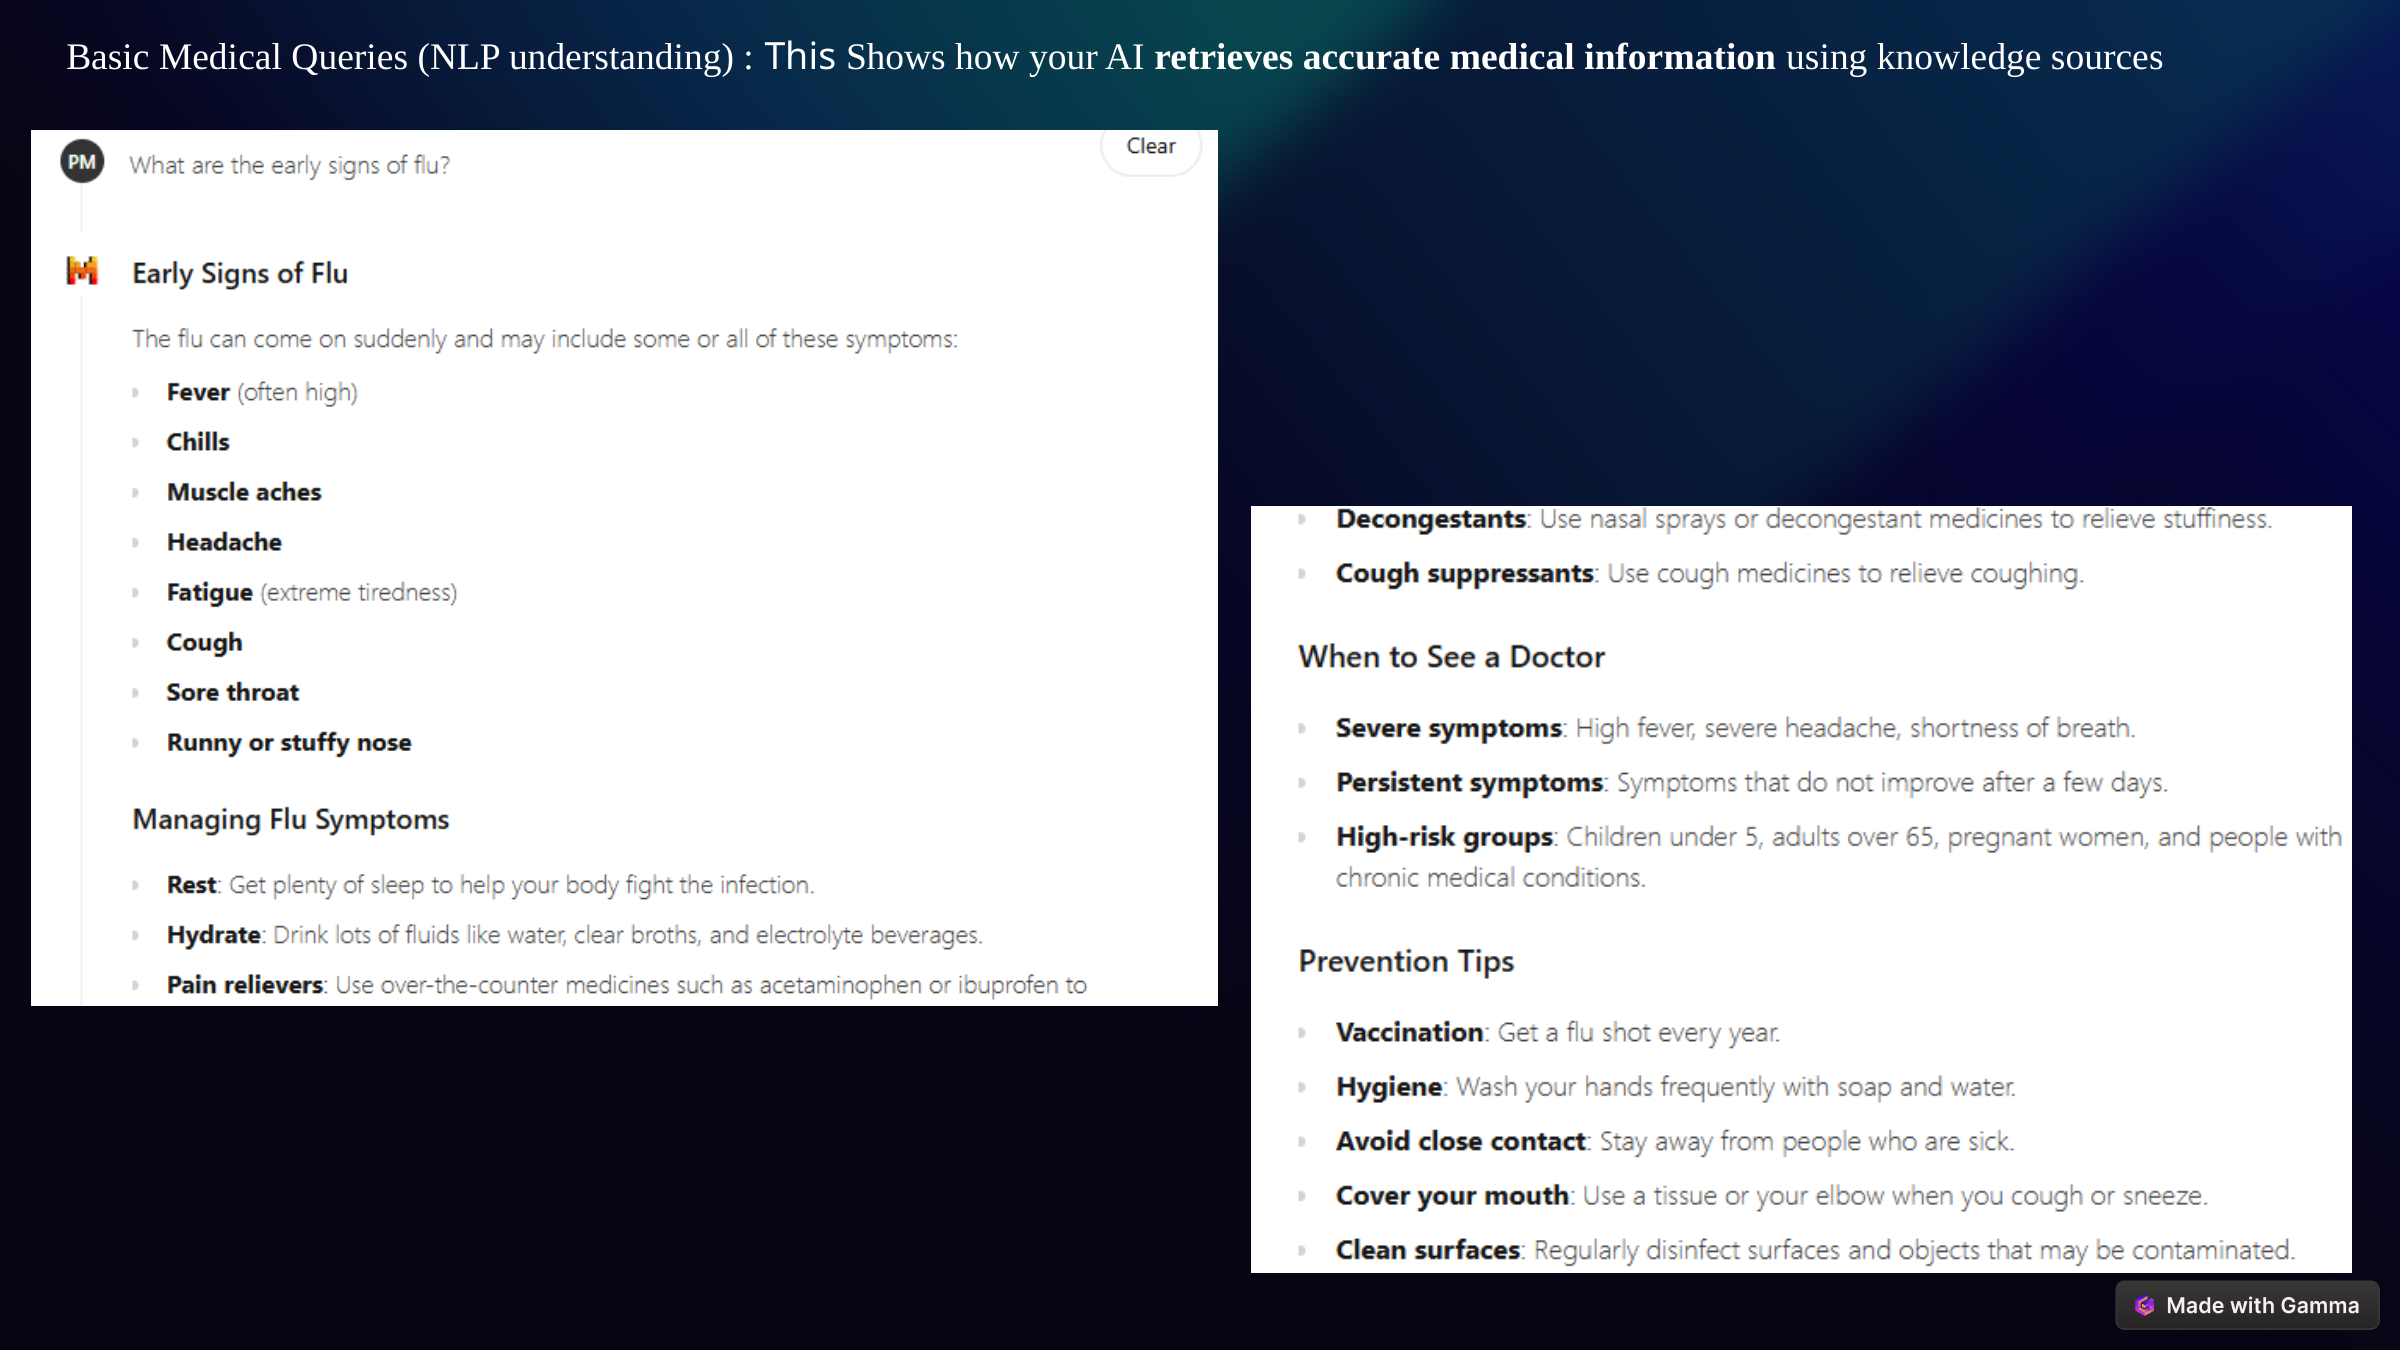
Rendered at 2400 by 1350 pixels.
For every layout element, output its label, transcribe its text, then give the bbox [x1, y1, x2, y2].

text_box Basic Medical Queries (NLP understanding) : This Shows how your AI retrieves accurate medical information using knowledge sources [51, 17, 2228, 85]
picture [31, 130, 1218, 1006]
picture [1251, 506, 2389, 1339]
